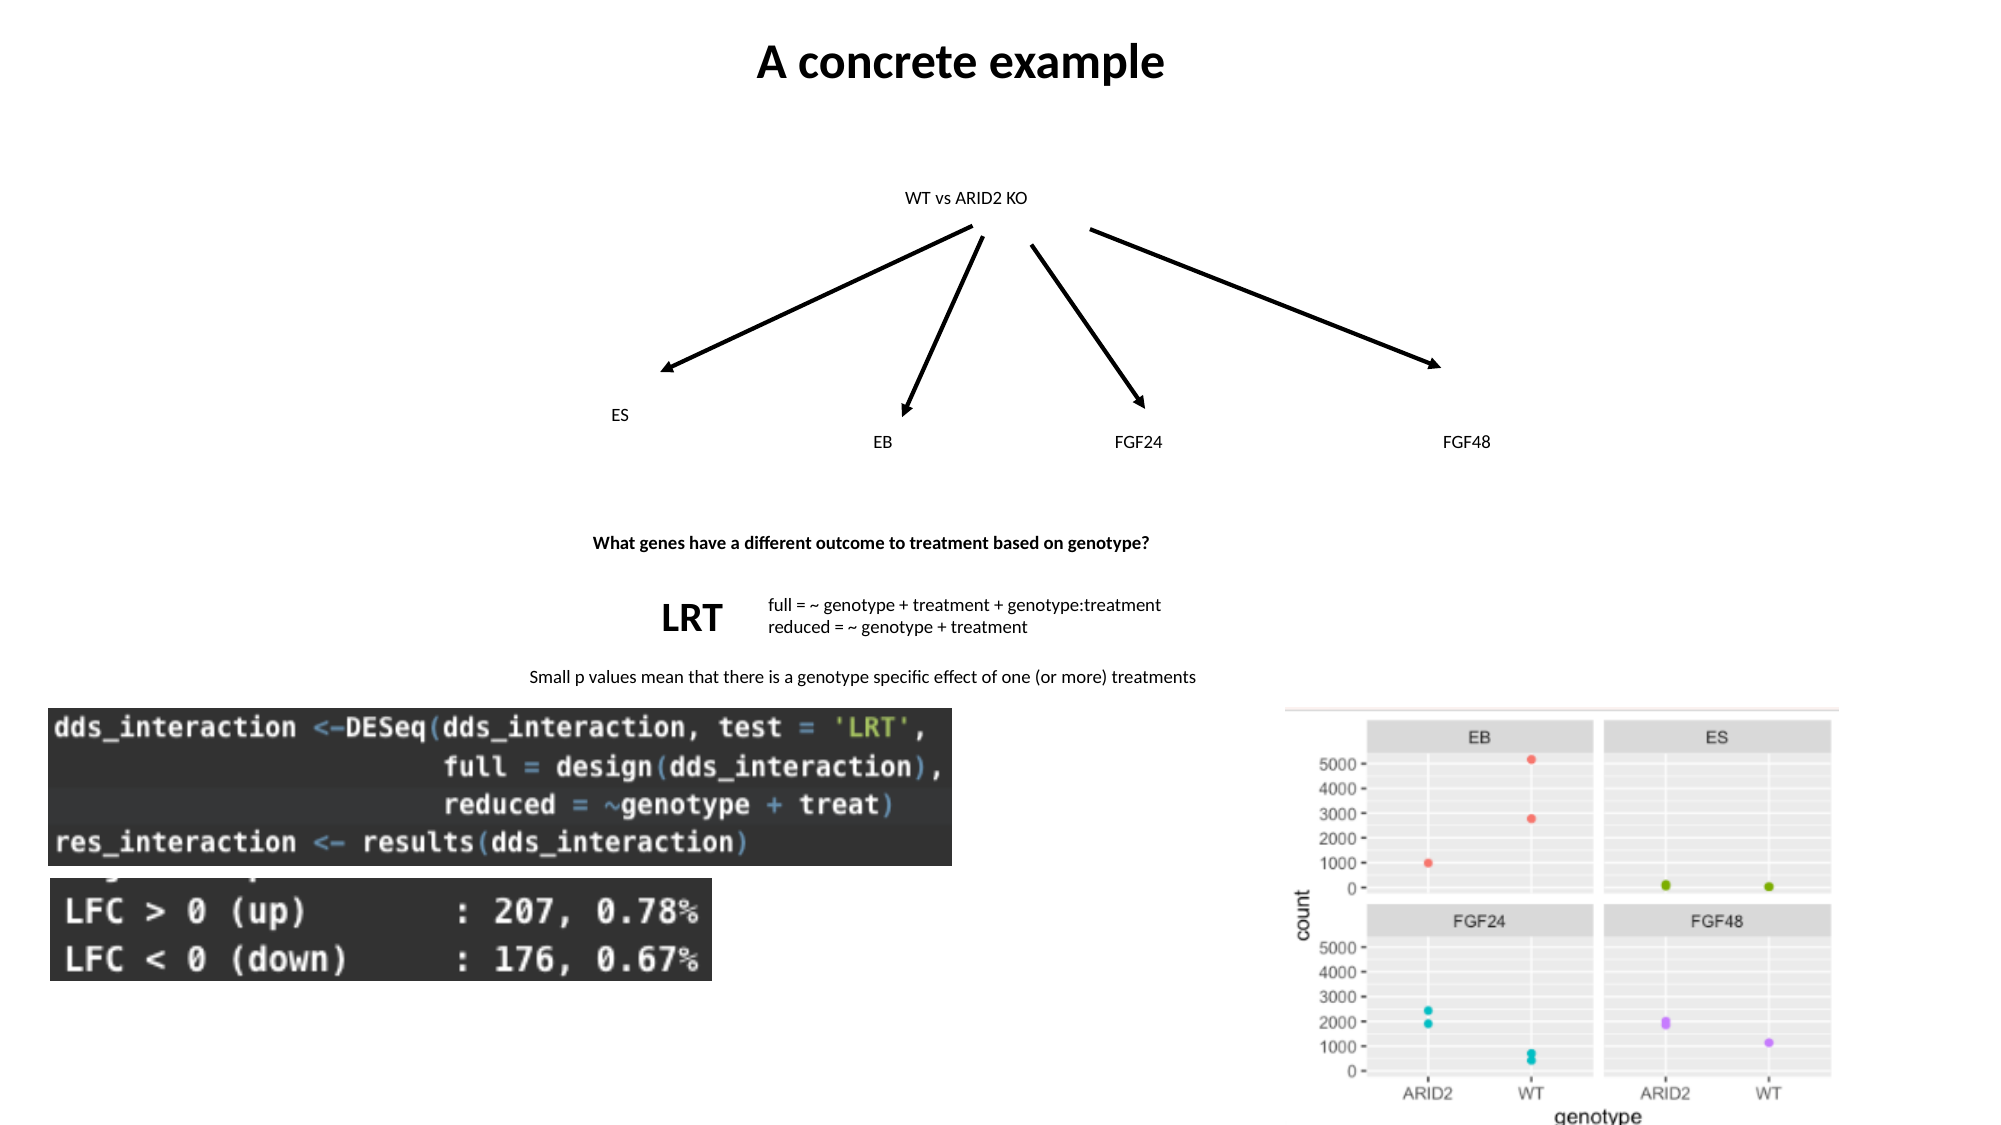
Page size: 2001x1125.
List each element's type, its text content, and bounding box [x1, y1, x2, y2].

text_box full = ~ genotype + treatment + genotype:treatment reduced = ~ genotype + treatment [764, 588, 1166, 642]
picture [50, 878, 712, 981]
text_box WT vs ARID2 KO [900, 181, 1032, 213]
text_box [1089, 229, 1442, 370]
text_box What genes have a different outcome to treatment based on genotype? [588, 527, 1154, 558]
picture [1285, 707, 1839, 1125]
text_box FGF24 [1110, 425, 1172, 457]
text_box FGF48 [1438, 425, 1500, 457]
picture [48, 708, 952, 866]
text_box LRT [657, 585, 728, 645]
text_box [901, 236, 984, 418]
text_box EB [869, 425, 902, 457]
text_box [660, 225, 973, 373]
text_box [1031, 244, 1146, 409]
text_box Small p values mean that there is a genotype specific effect of one (or more) treatments [525, 660, 1201, 692]
text_box A concrete example [752, 24, 1181, 93]
text_box ES [607, 398, 638, 430]
